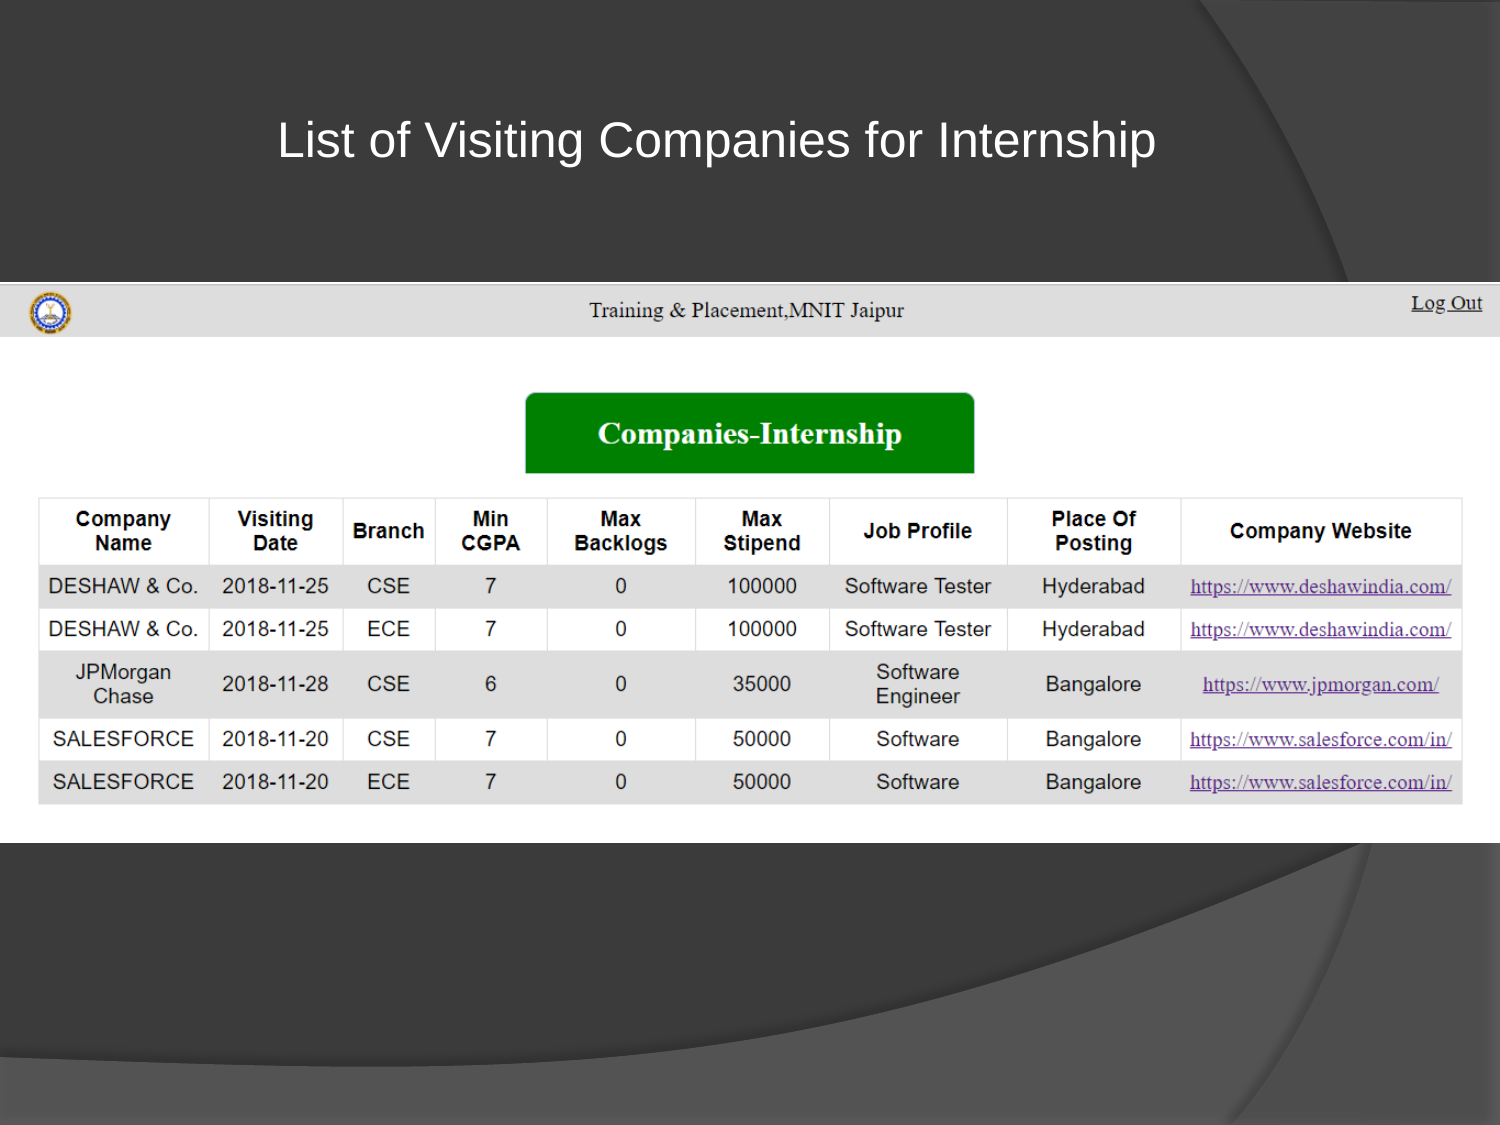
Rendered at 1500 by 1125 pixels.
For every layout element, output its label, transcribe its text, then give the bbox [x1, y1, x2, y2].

text_box List of Visiting Companies for Internship [200, 99, 1234, 175]
picture [0, 282, 1500, 843]
